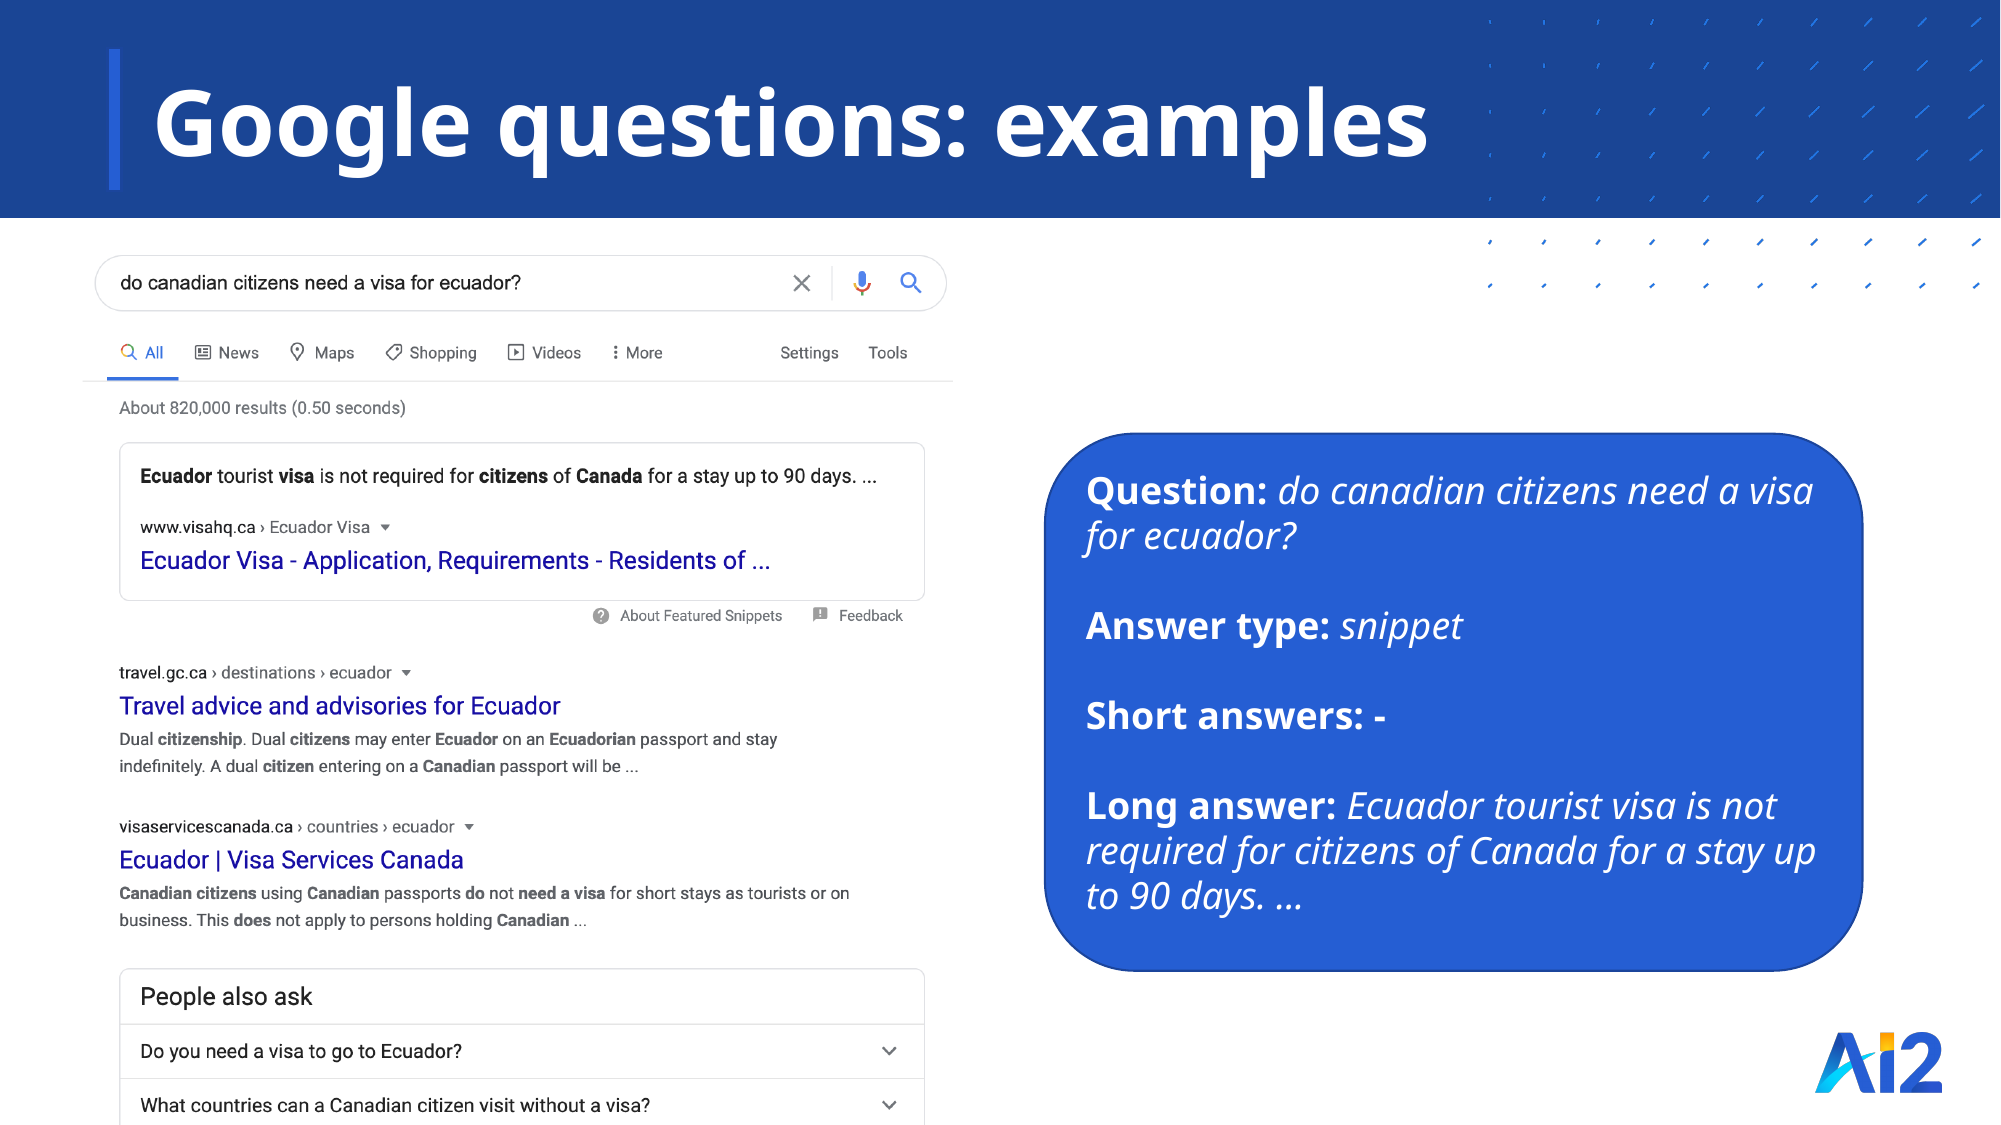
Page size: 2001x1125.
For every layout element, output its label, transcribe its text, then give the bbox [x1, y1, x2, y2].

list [82, 241, 953, 1125]
picture [1815, 1032, 1942, 1093]
title Google questions: examples [137, 47, 1863, 206]
text_box Question: do canadian citizens need a visa for ecuador? Answer type: snippet Short answers: - Long answer: Ecuador tourist visa is not required for citizens of Canada for a stay up to 90 days. ... [1043, 432, 1864, 972]
picture [1487, 0, 2000, 289]
